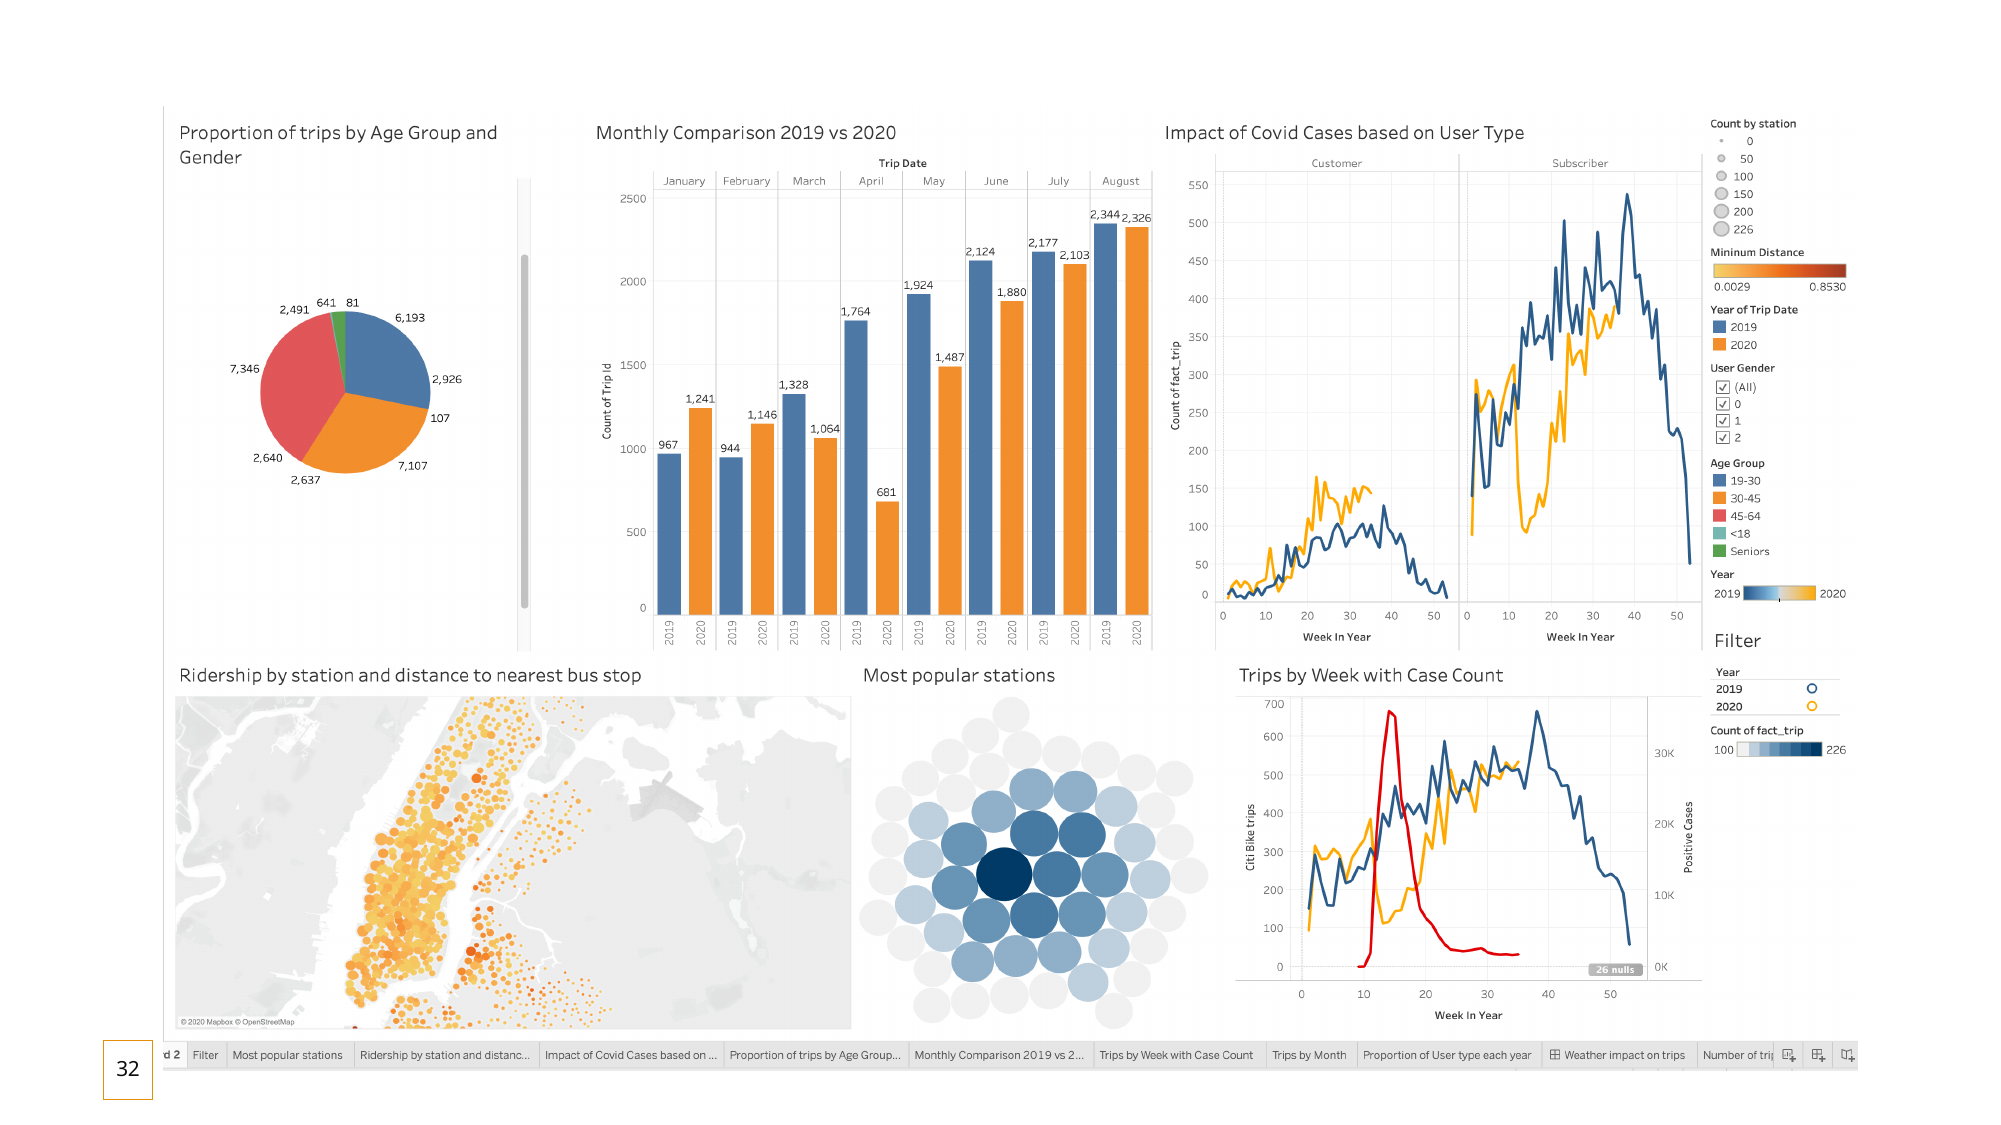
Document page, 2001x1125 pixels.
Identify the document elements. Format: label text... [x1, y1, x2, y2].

picture [163, 105, 1859, 1071]
slide_number 32 [103, 1040, 153, 1100]
